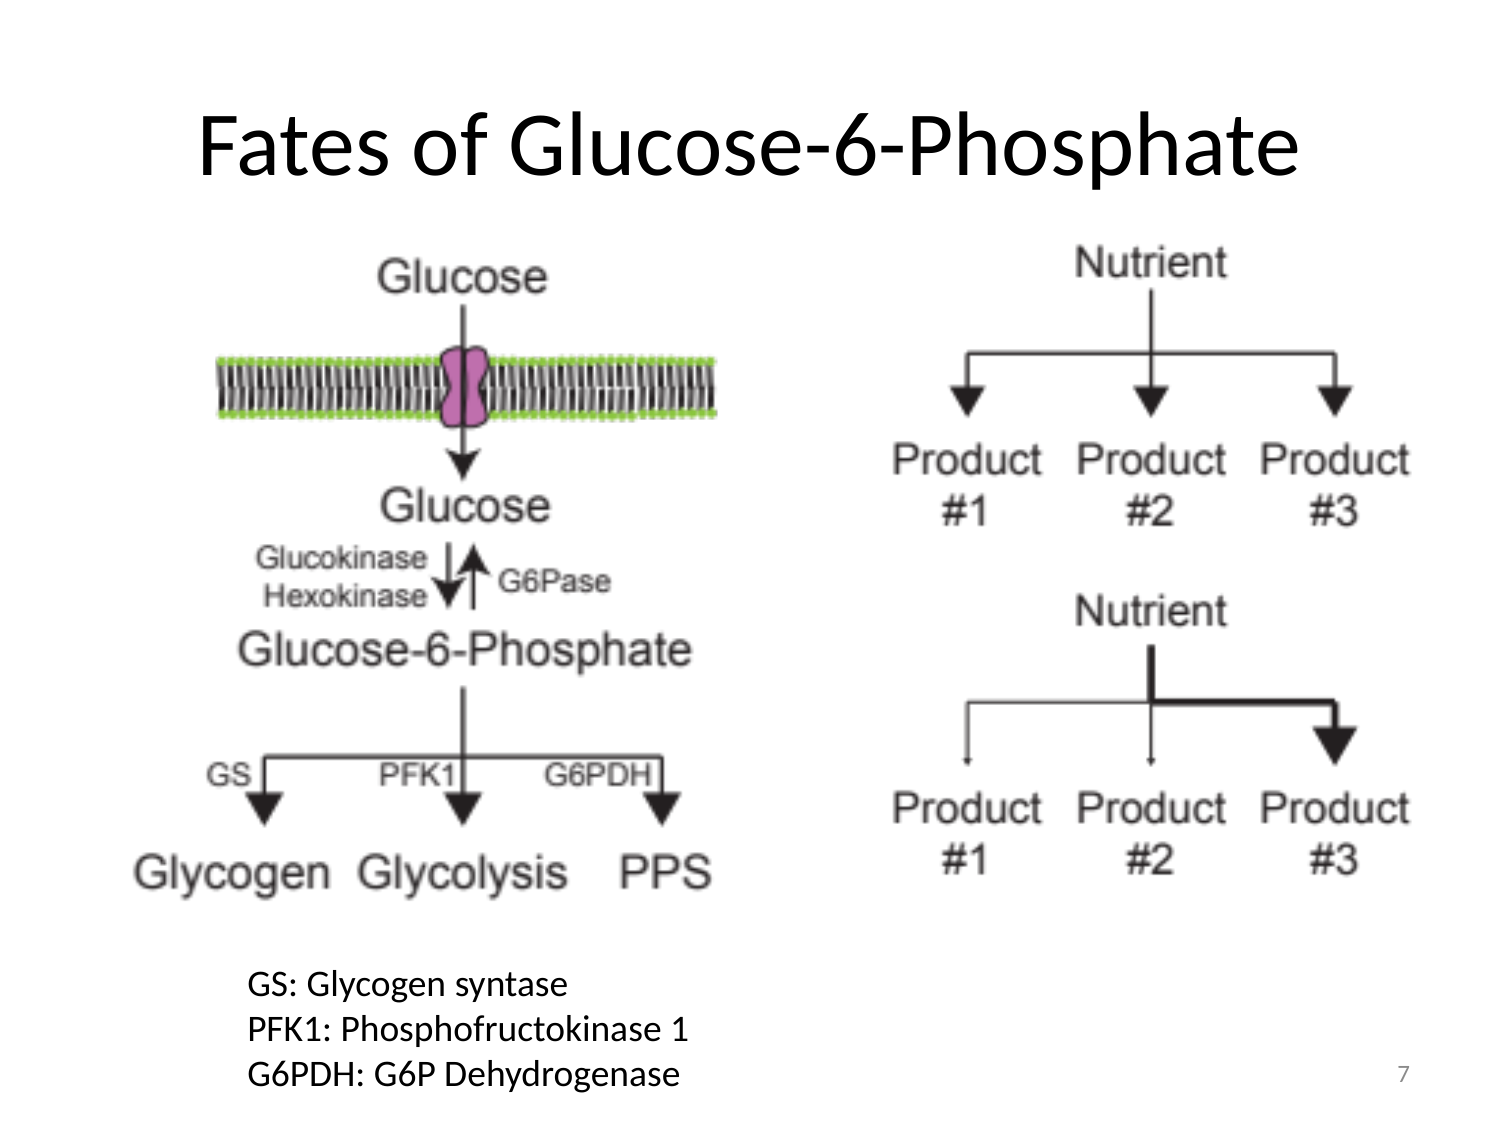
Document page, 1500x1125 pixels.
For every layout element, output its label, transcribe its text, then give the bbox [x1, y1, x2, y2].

picture [107, 232, 751, 949]
slide_number 7 [1074, 1042, 1425, 1103]
title Fates of Glucose-6-Phosphate [75, 45, 1425, 233]
picture [848, 194, 1426, 908]
text_box GS: Glycogen syntase PFK1: Phosphofructokinase 1 G6PDH: G6P Dehydrogenase [232, 958, 705, 1102]
